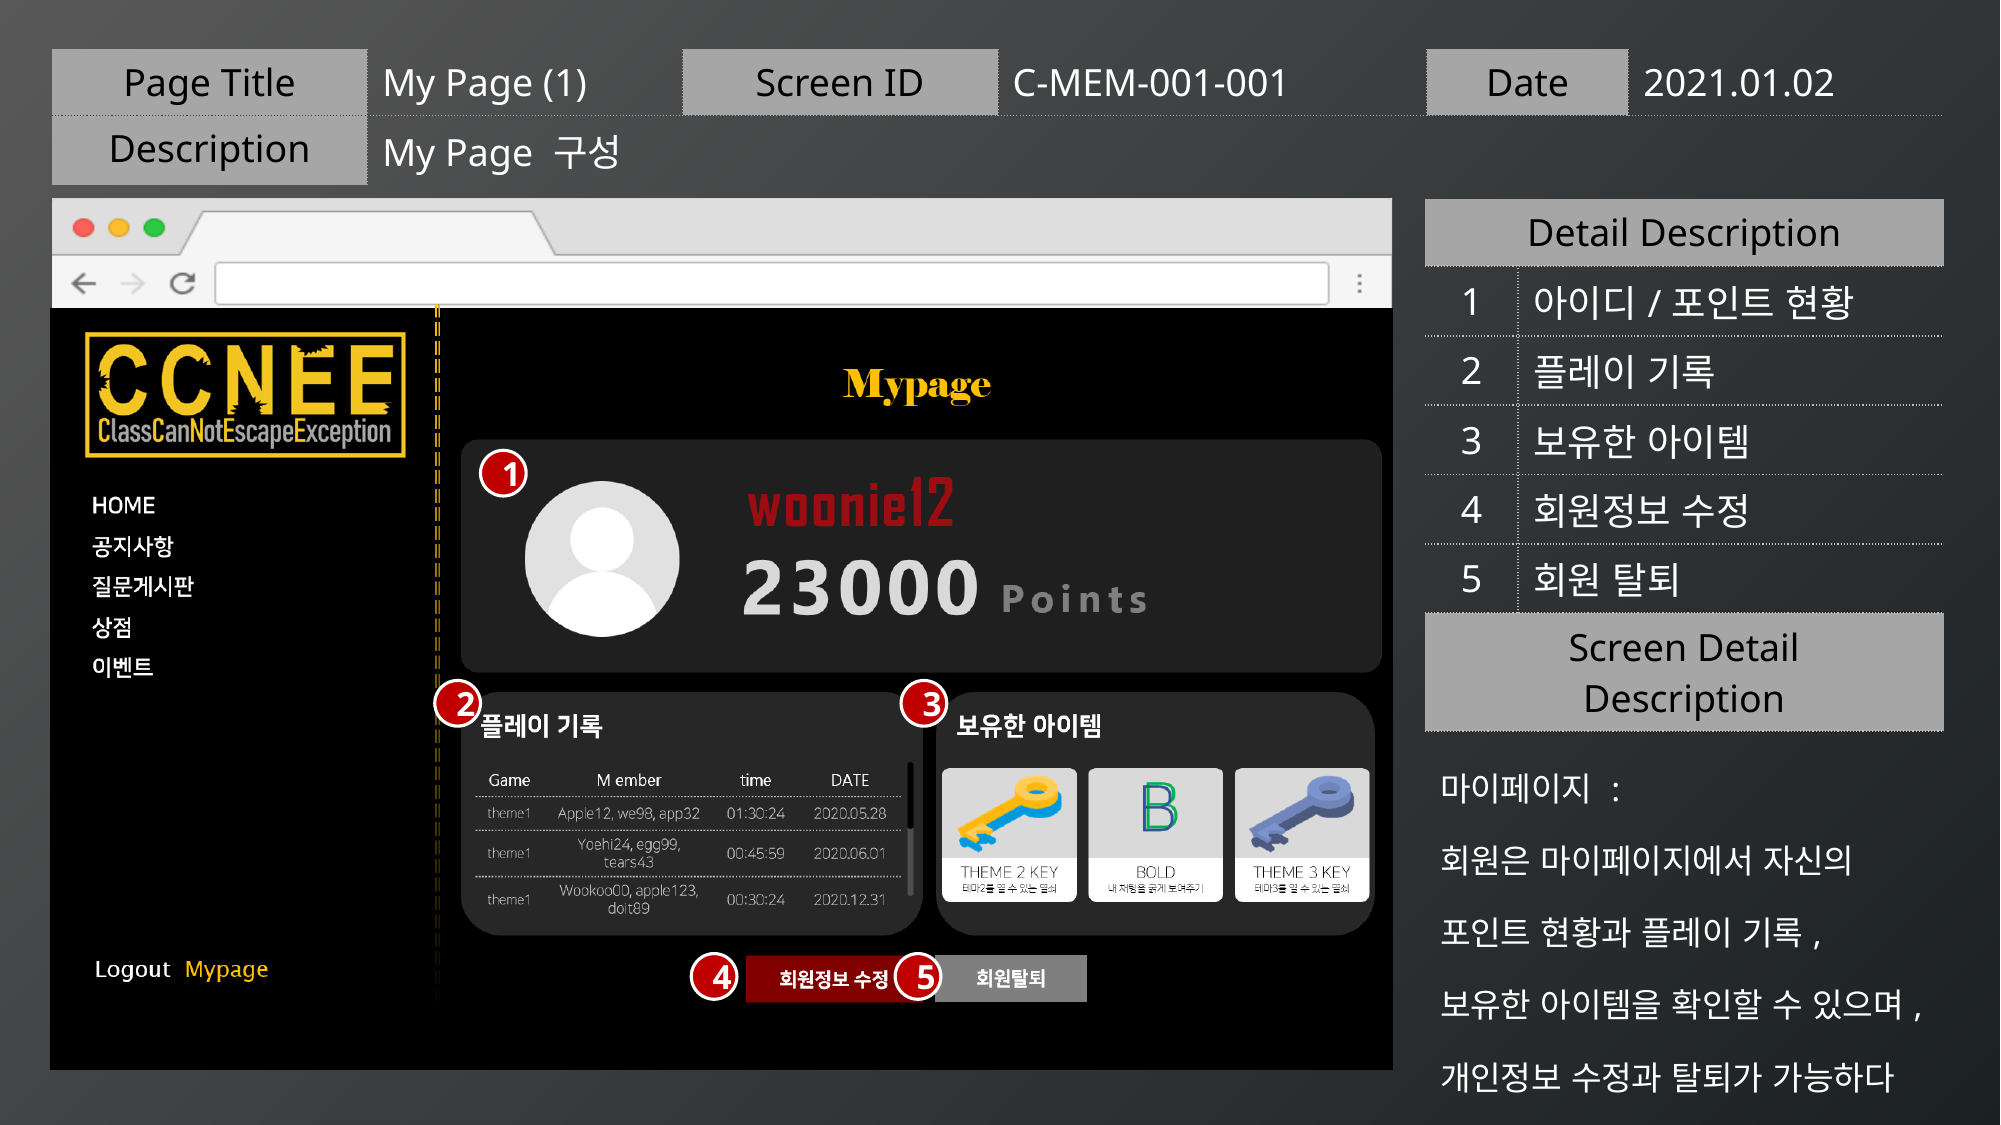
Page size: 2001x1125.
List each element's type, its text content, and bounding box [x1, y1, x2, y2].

table_header Detail Description [1425, 199, 1944, 266]
table_cell 보유한 아이템 [1518, 405, 1944, 474]
table_cell 3 [1425, 405, 1518, 474]
table_cell Screen Detail Description [1425, 613, 1944, 731]
table_cell 아이디/포인트 현황 [1518, 266, 1944, 336]
table_cell 마이페이지 : 회원은 마이페이지에서 자신의 포인트 현황과 플레이 기록, 보유한 아이템을 확인할 수 있으며, 개인정보 수정과 탈퇴가 가능하다 [1425, 731, 1944, 1107]
table_cell 1 [1425, 266, 1518, 336]
table_header Page Title [52, 49, 367, 115]
table_header My Page (1) [367, 49, 683, 115]
table_header C-MEM-001-001 [998, 49, 1427, 115]
table_cell 플레이 기록 [1518, 336, 1944, 405]
table_cell 5 [1425, 544, 1518, 613]
table_header 2021.01.02 [1628, 49, 1944, 115]
table_cell My Page 구성 [367, 115, 1944, 185]
table_cell 2 [1425, 336, 1518, 405]
table_cell 회원정보 수정 [1518, 474, 1944, 544]
table_header Screen ID [683, 49, 998, 115]
picture [36, 198, 1393, 1070]
table_cell 회원 탈퇴 [1518, 544, 1944, 613]
table_header Date [1427, 49, 1628, 115]
table_cell 4 [1425, 474, 1518, 544]
table_cell Description [52, 115, 367, 185]
